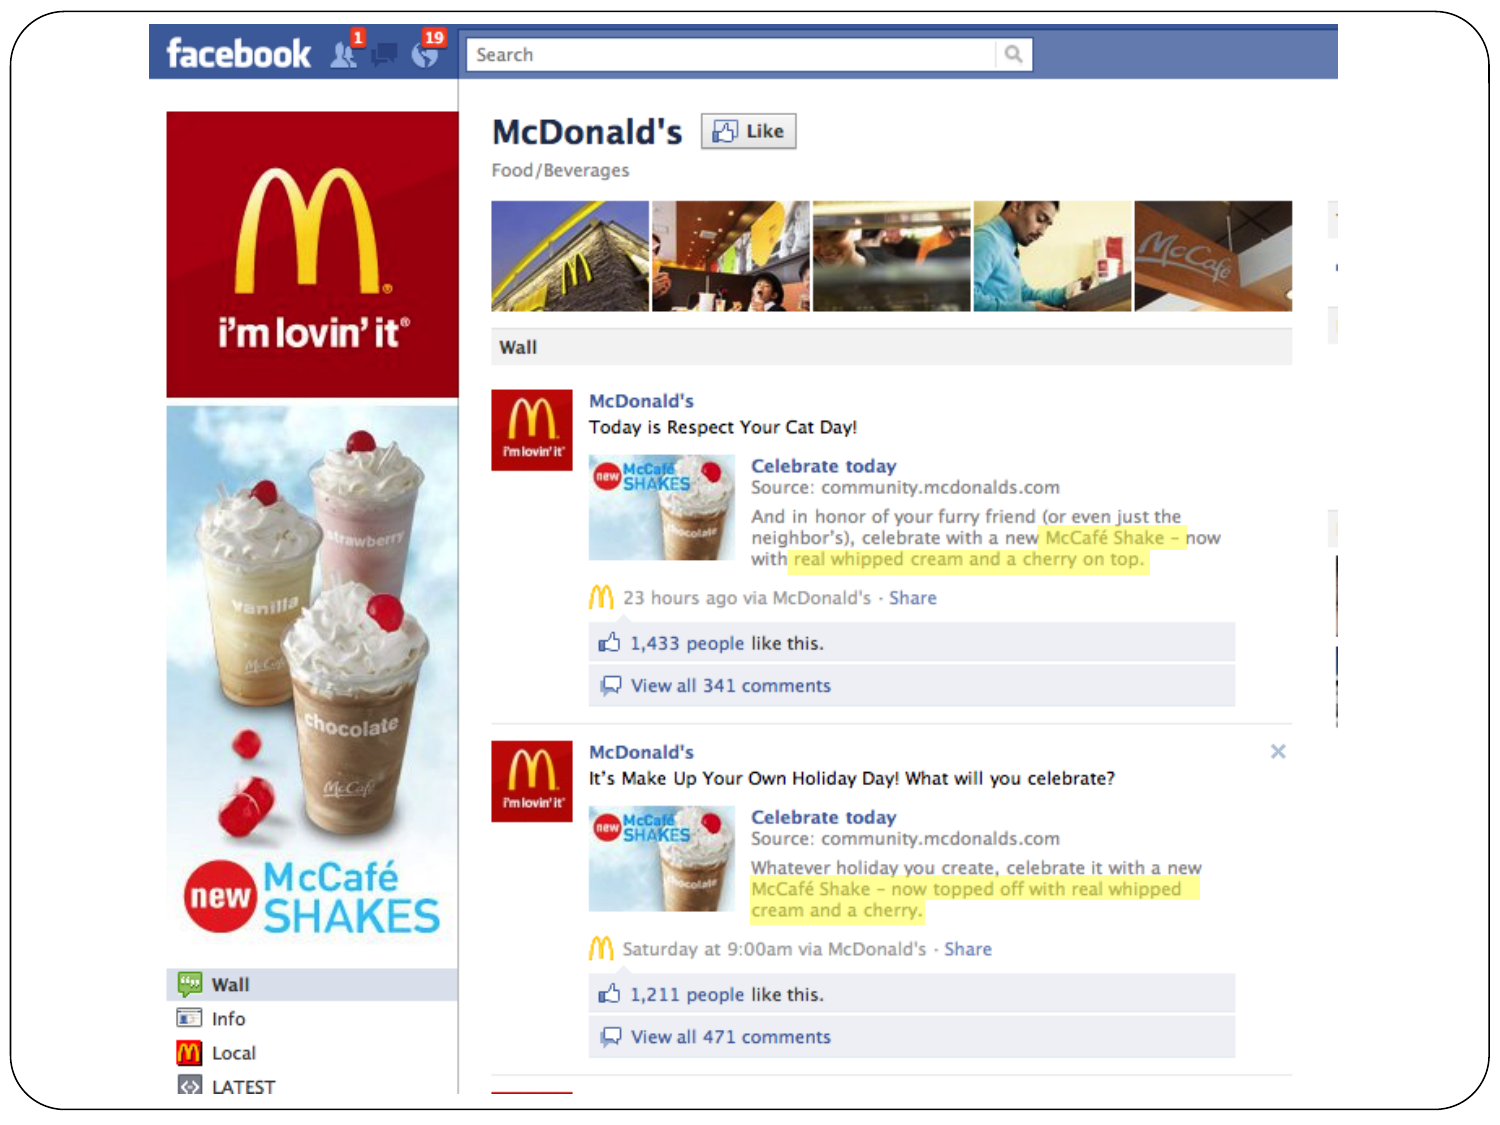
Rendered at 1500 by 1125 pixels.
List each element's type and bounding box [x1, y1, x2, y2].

picture [148, 24, 1338, 1094]
